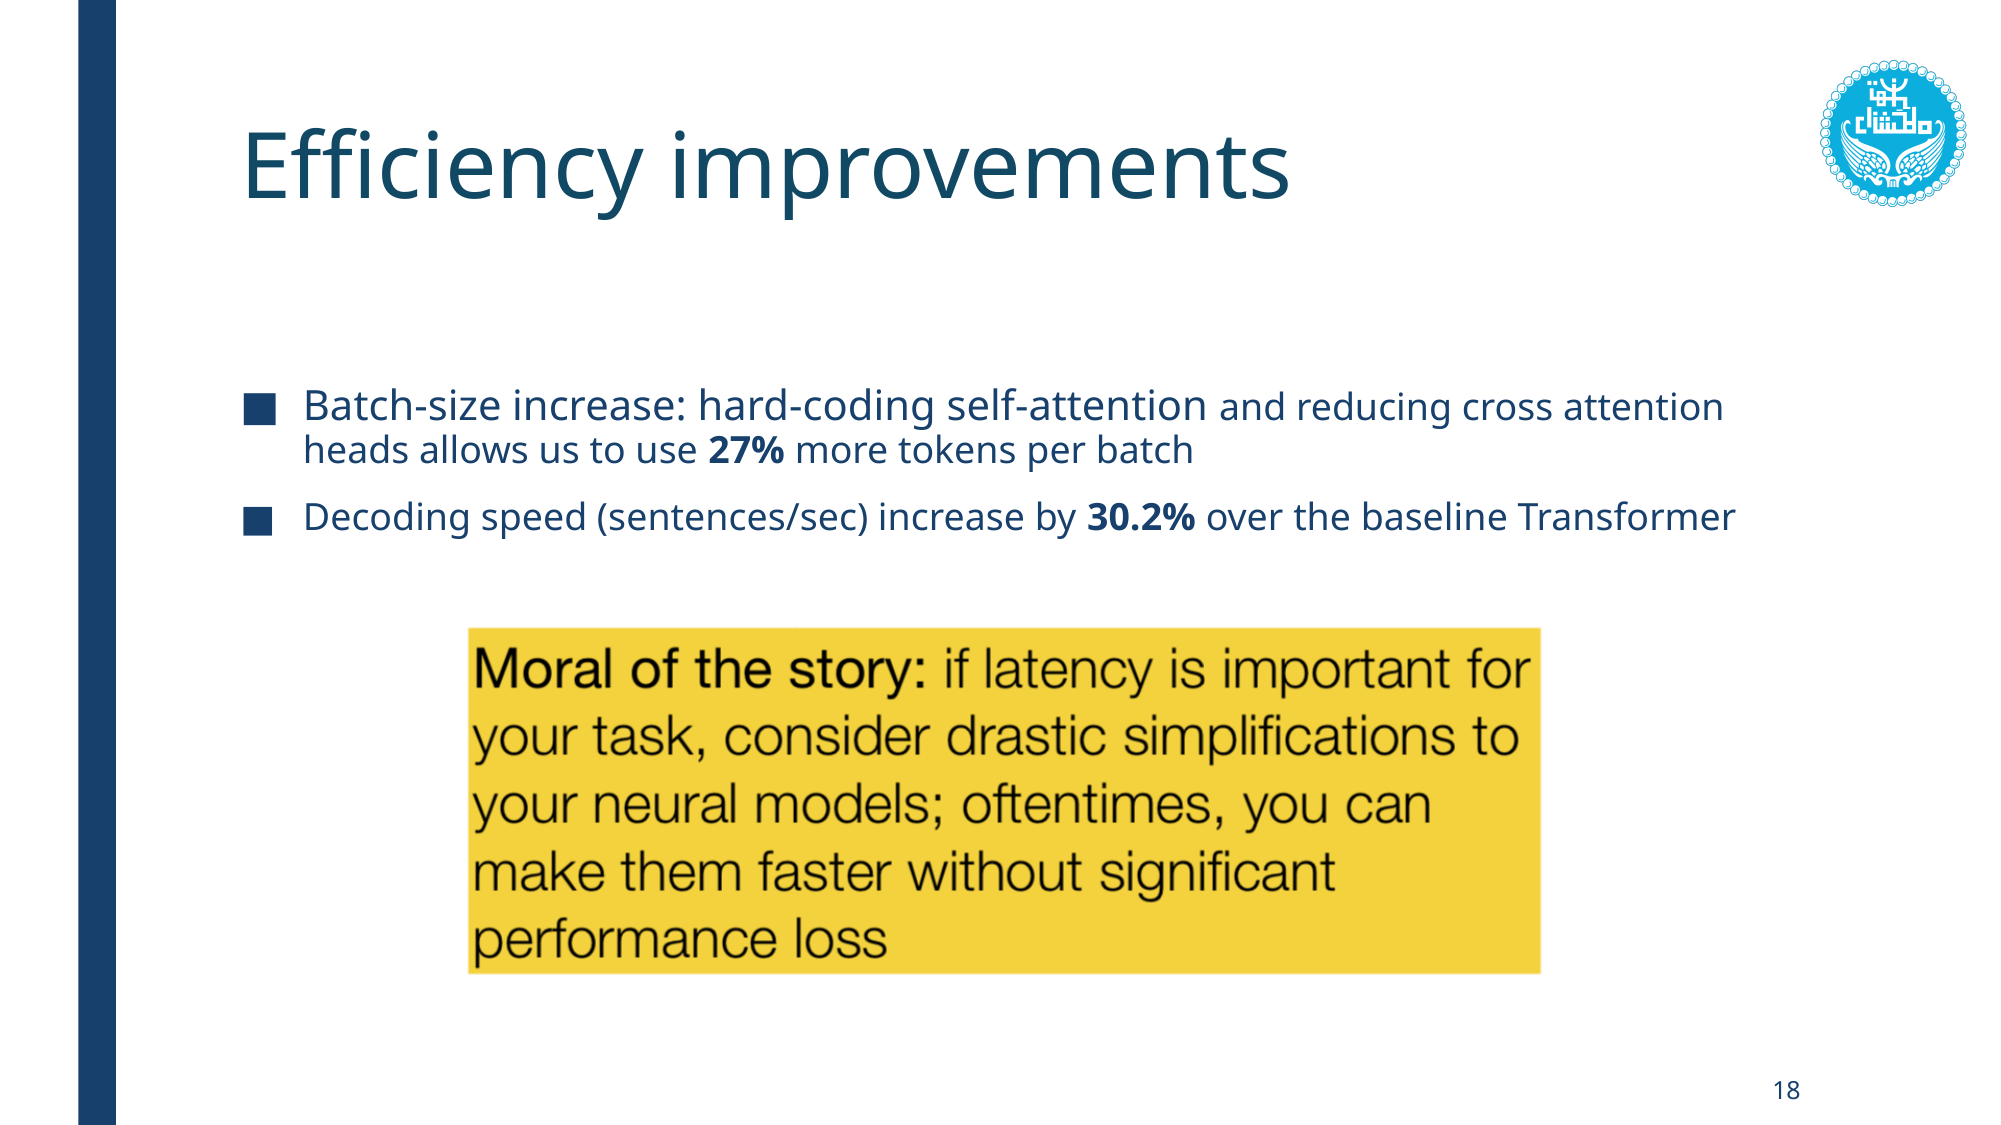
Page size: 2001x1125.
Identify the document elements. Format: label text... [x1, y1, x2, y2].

title Efficiency improvements [225, 112, 1800, 357]
slide_number 18 [1553, 1058, 1816, 1125]
list Batch-size increase: hard-coding self-attention and reducing cross attention heads allows us to use 27% more tokens per batch Decoding speed (sentences/sec) increase by 30.2% over the baseline Transformer [225, 375, 1800, 963]
picture [1819, 58, 1968, 208]
picture [453, 614, 1554, 982]
